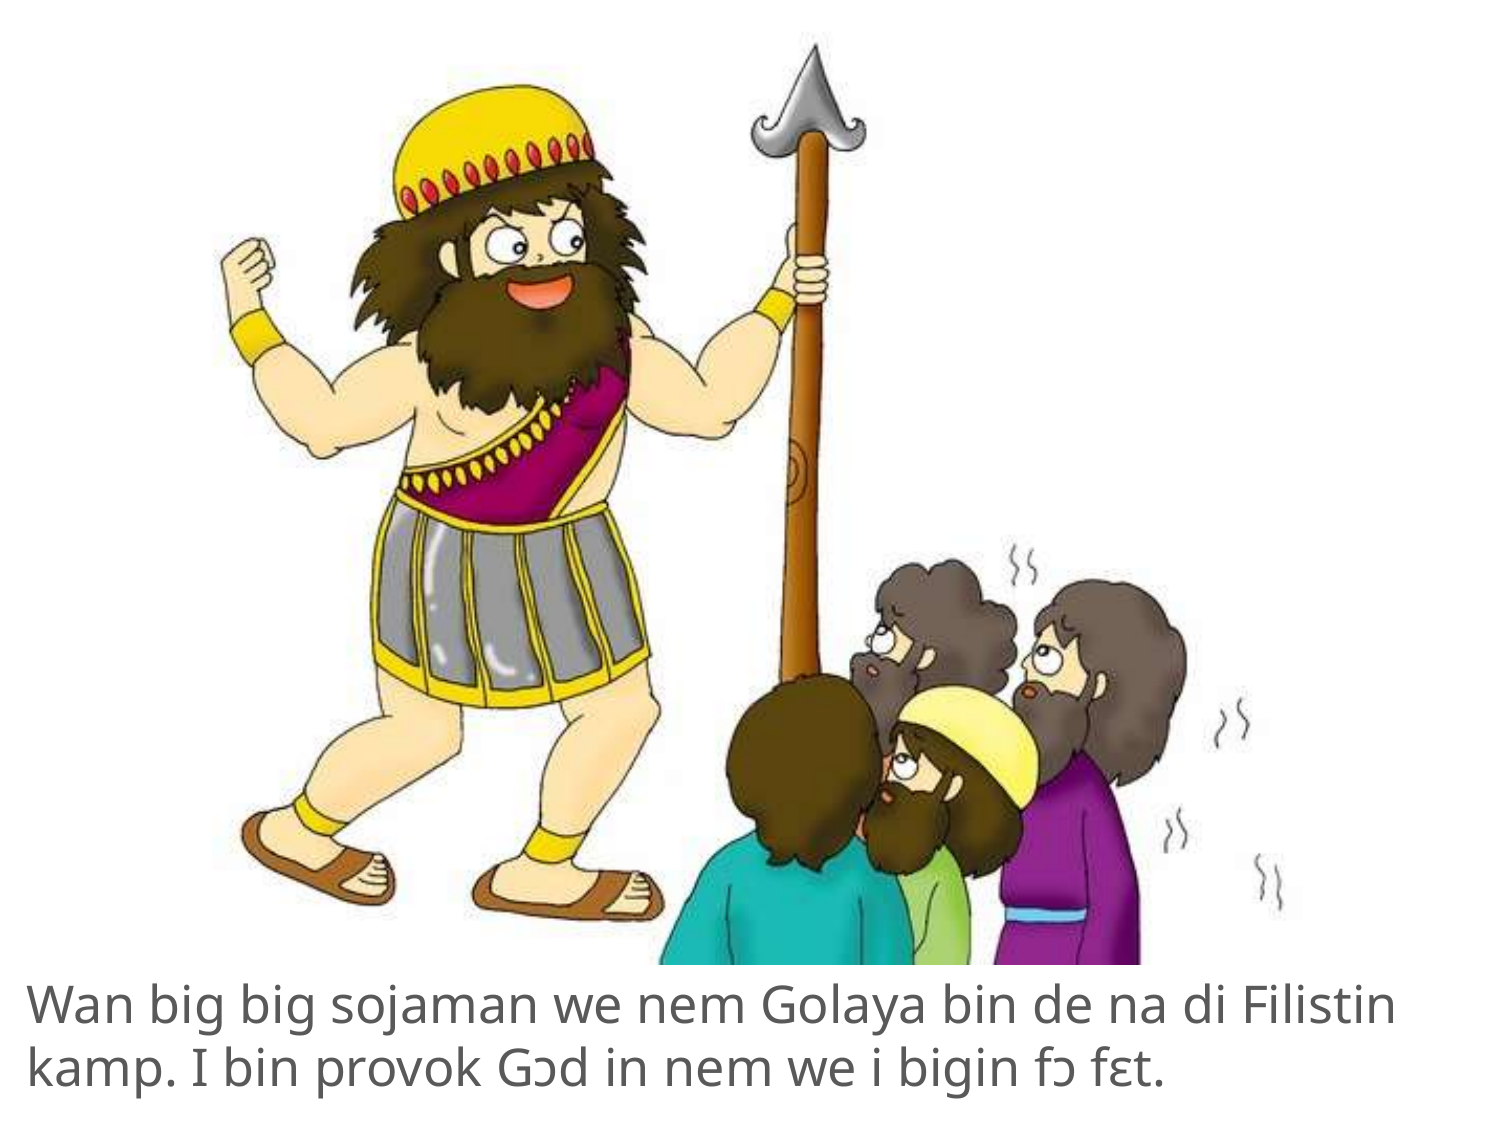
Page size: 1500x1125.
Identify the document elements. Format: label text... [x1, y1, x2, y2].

picture [79, 0, 1442, 965]
text_box Wan big big sojaman we nem Golaya bin de na di Filistin kamp. I bin provok Gɔd in nem we i bigin fɔ fɛt. [11, 964, 1483, 1104]
